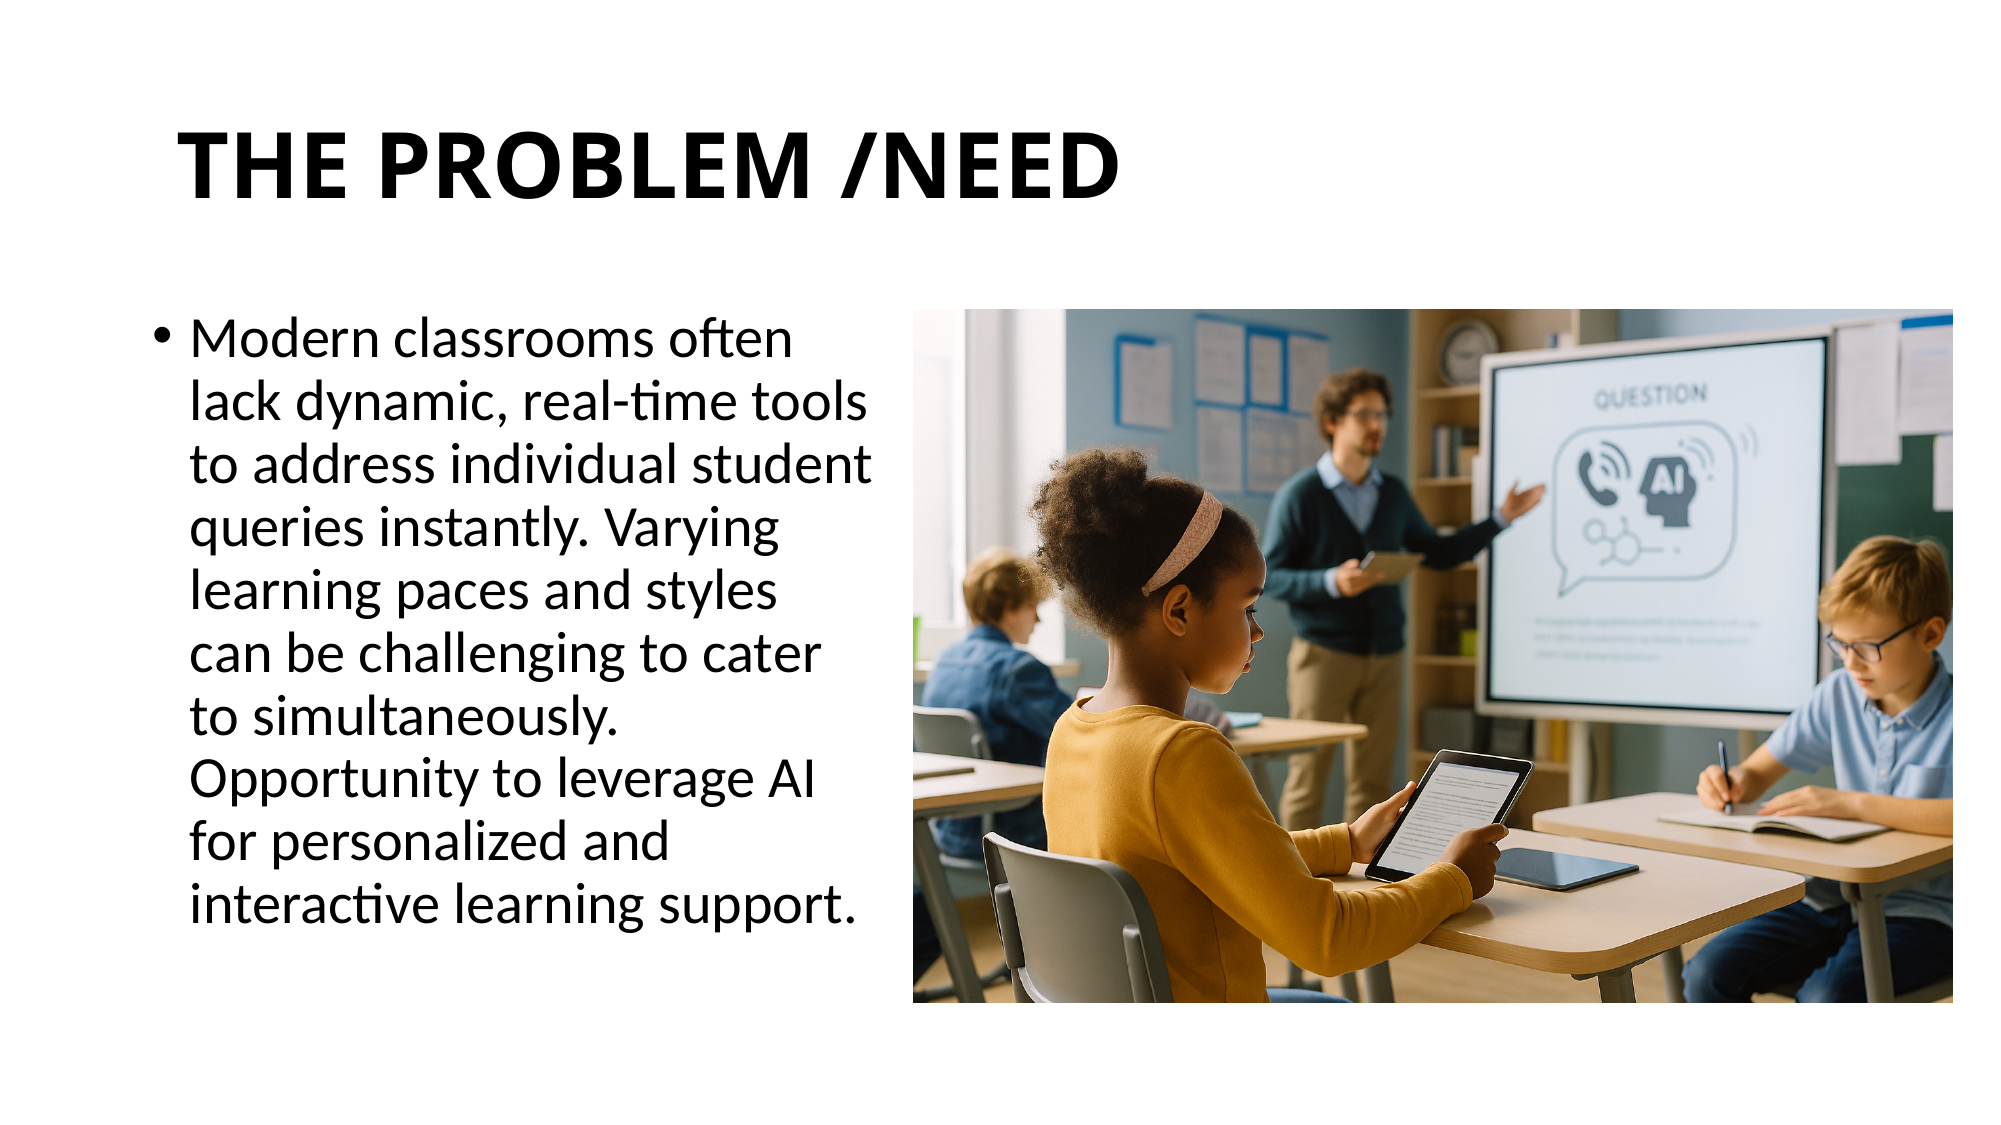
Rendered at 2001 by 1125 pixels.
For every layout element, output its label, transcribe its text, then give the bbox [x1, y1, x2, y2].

title THE PROBLEM /NEED [137, 59, 1863, 278]
list Modern classrooms often lack dynamic, real-time tools to address individual student queries instantly. Varying learning paces and styles can be challenging to cater to simultaneously. Opportunity to leverage AI for personalized and interactive learning support. [137, 299, 890, 1014]
picture [913, 309, 1953, 1003]
